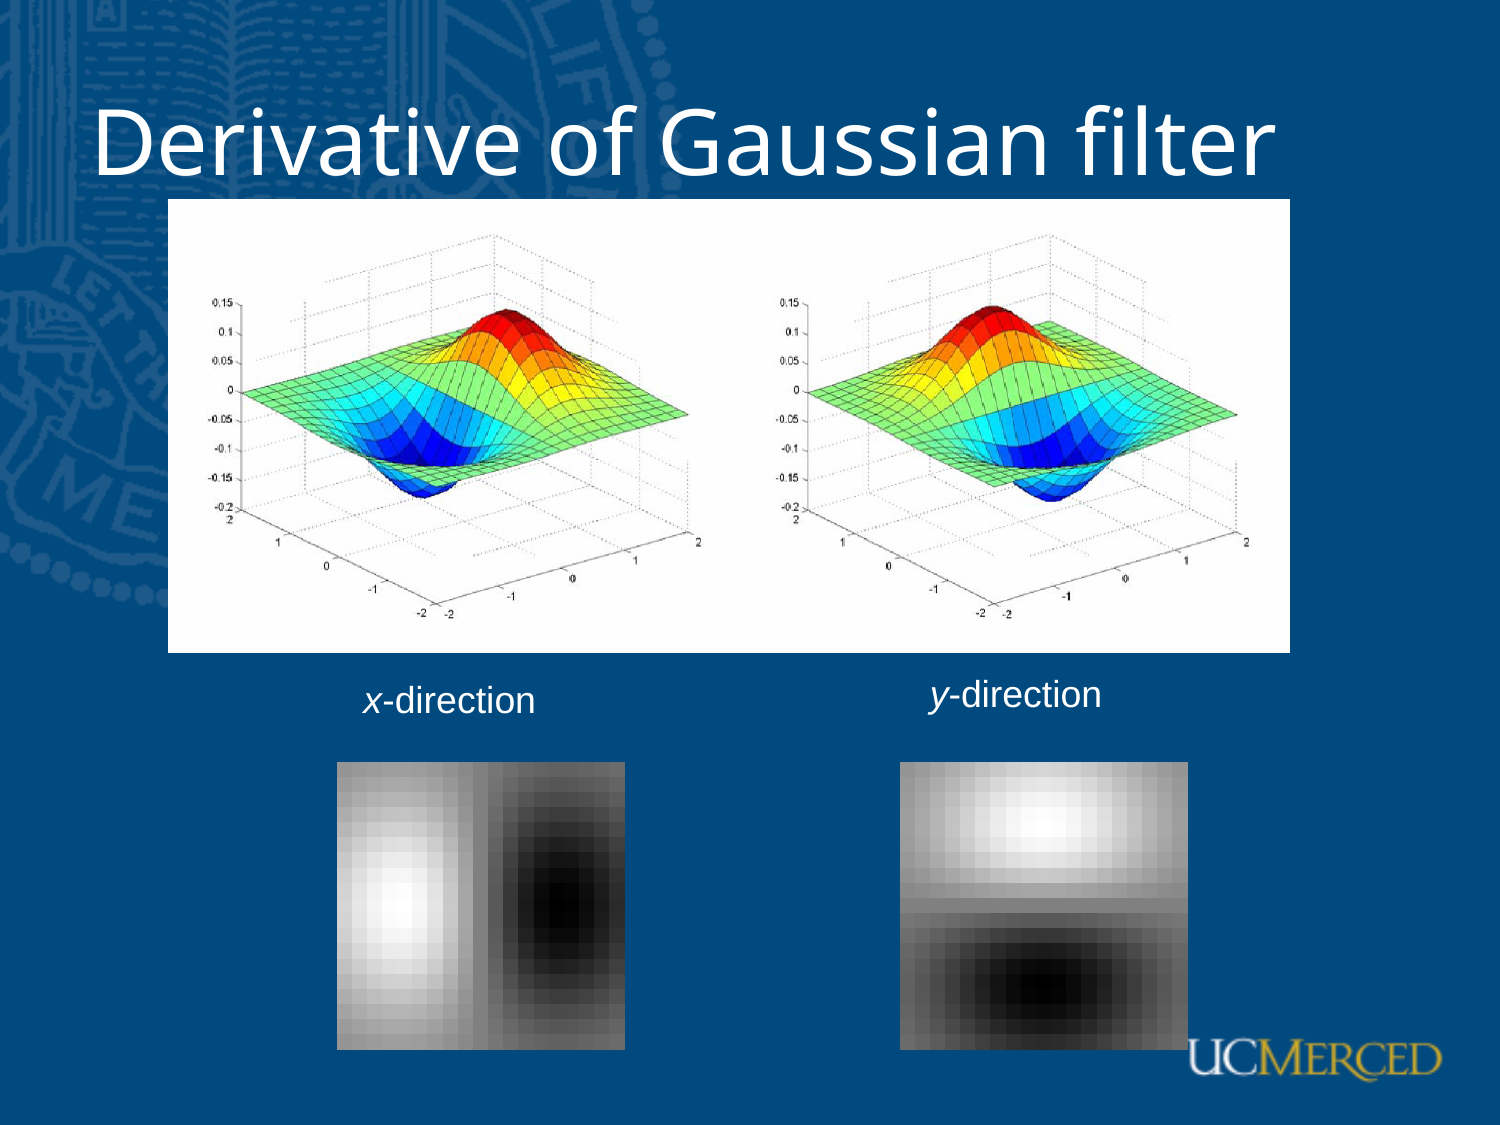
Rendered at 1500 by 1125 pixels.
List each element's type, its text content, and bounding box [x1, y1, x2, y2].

text_box y-direction [915, 662, 1118, 723]
picture [0, 0, 1500, 1125]
title Derivative of Gaussian filter [75, 45, 1425, 233]
text_box x-direction [348, 668, 551, 729]
